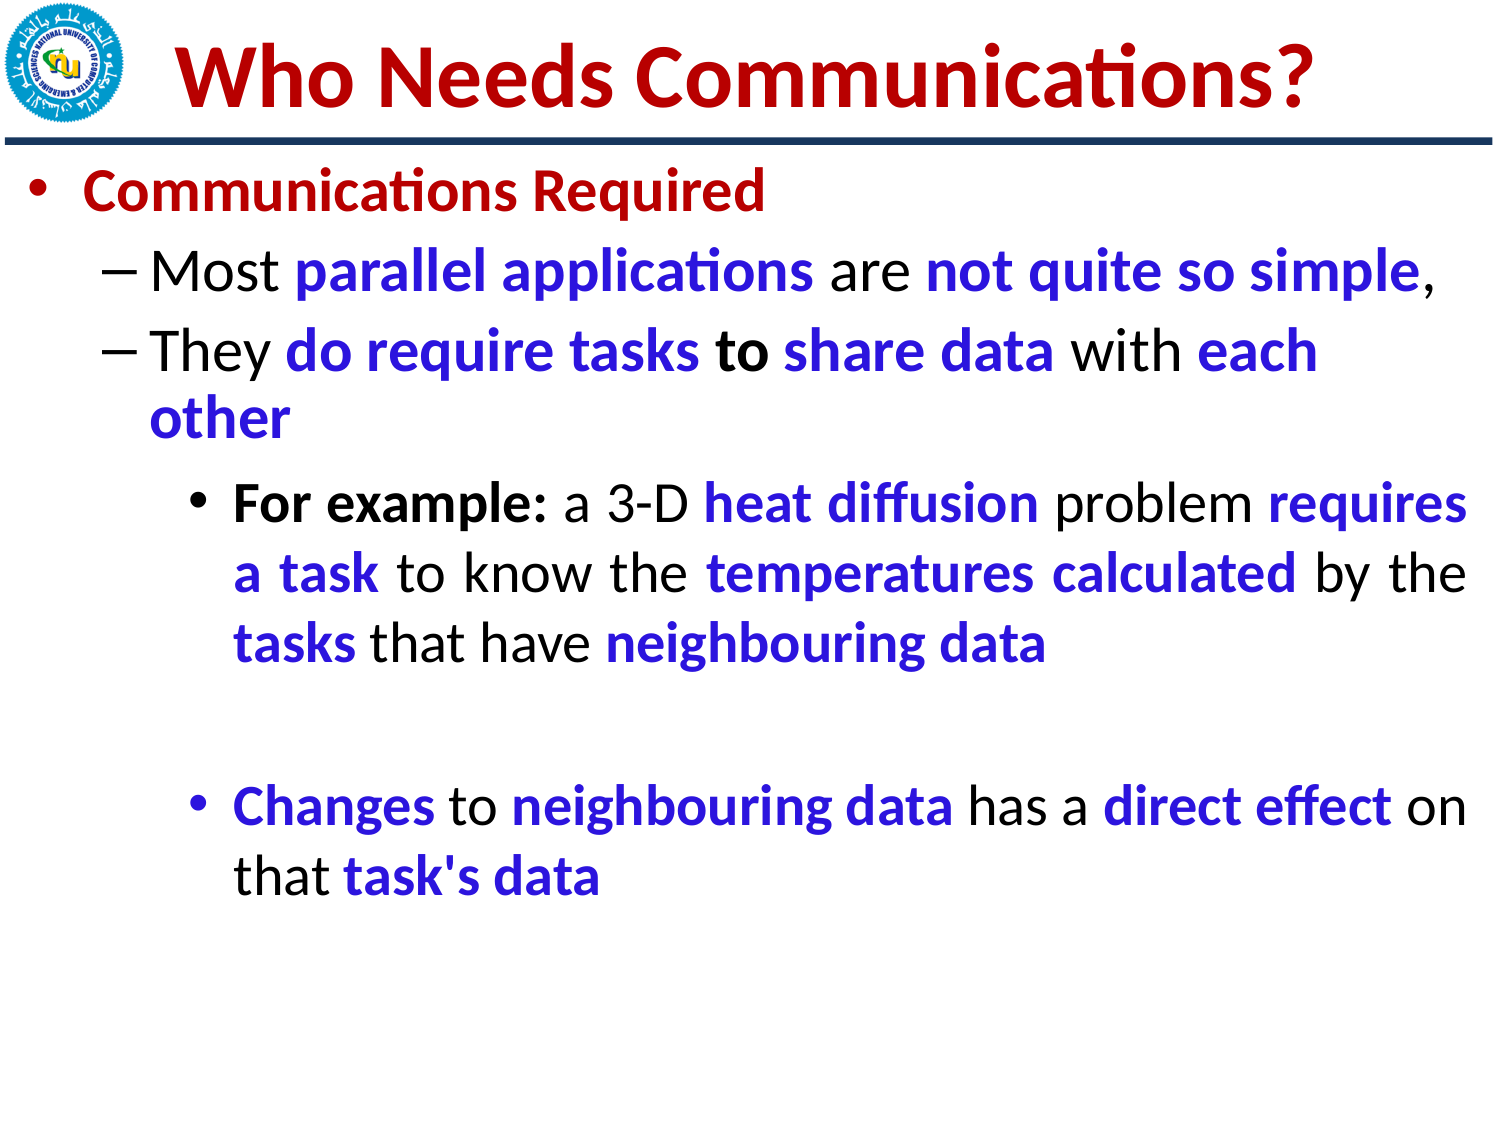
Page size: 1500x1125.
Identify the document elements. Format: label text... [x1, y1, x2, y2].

title Who Needs Communications? [0, 0, 1493, 143]
text_box [3, 135, 1494, 147]
list Communications Required Most parallel applications are not quite so simple, They do require tasks to share data with each other For example: a 3-D heat diffusion problem requires a task to know the temperatures calculated by the tasks that have neighbouring data Changes to neighbouring data has a direct effect on that task's data [12, 149, 1483, 1113]
